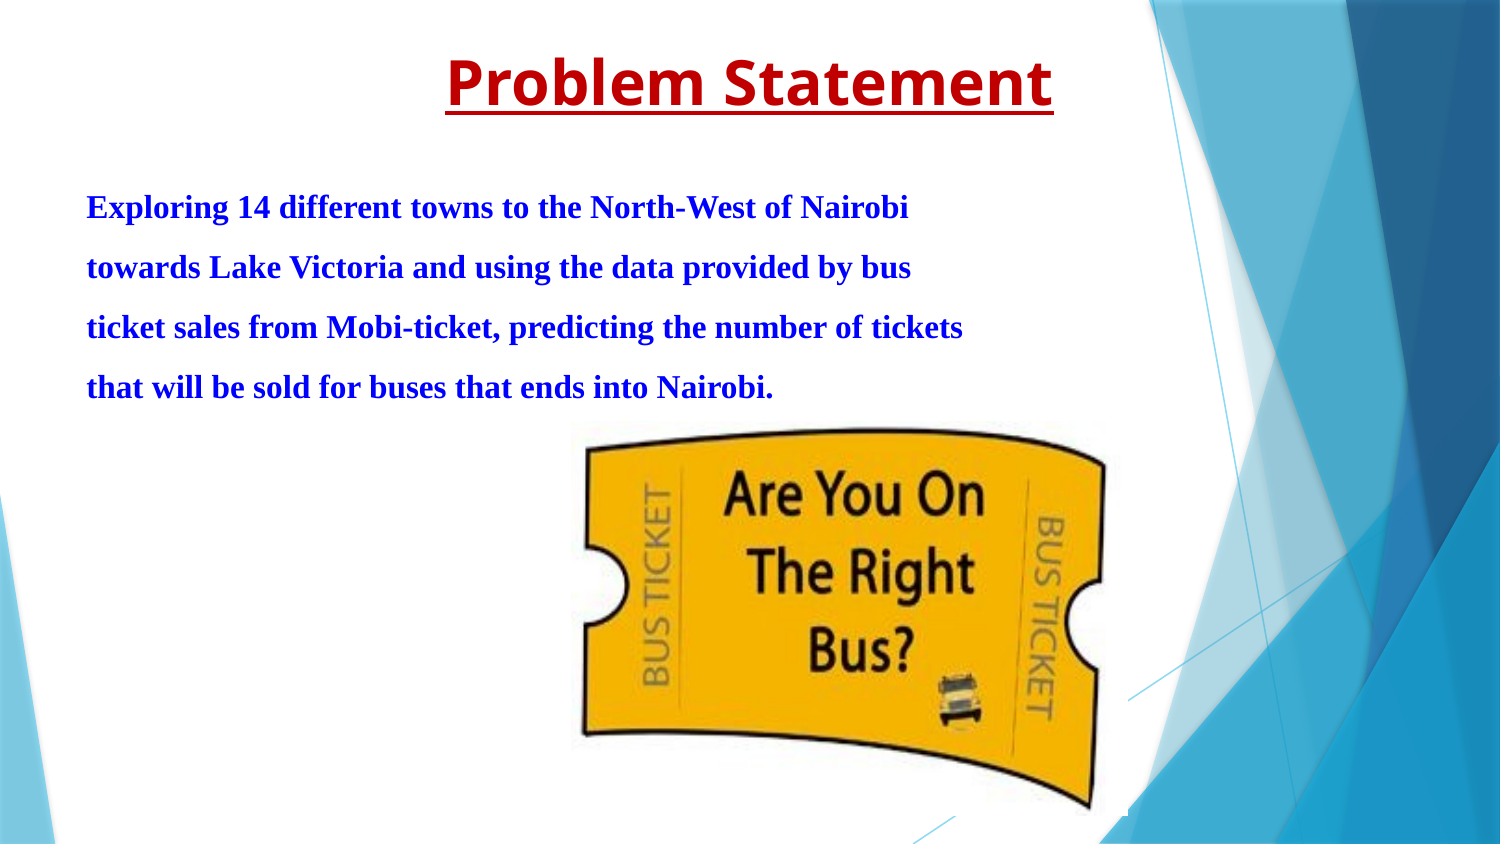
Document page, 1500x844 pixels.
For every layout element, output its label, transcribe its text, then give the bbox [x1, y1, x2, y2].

list Exploring 14 different towns to the North-West of Nairobi towards Lake Victoria and using the data provided by bus ticket sales from Mobi-ticket, predicting the number of tickets that will be sold for buses that ends into Nairobi. [71, 150, 986, 383]
title Problem Statement [0, 28, 1500, 123]
picture [570, 421, 1128, 816]
